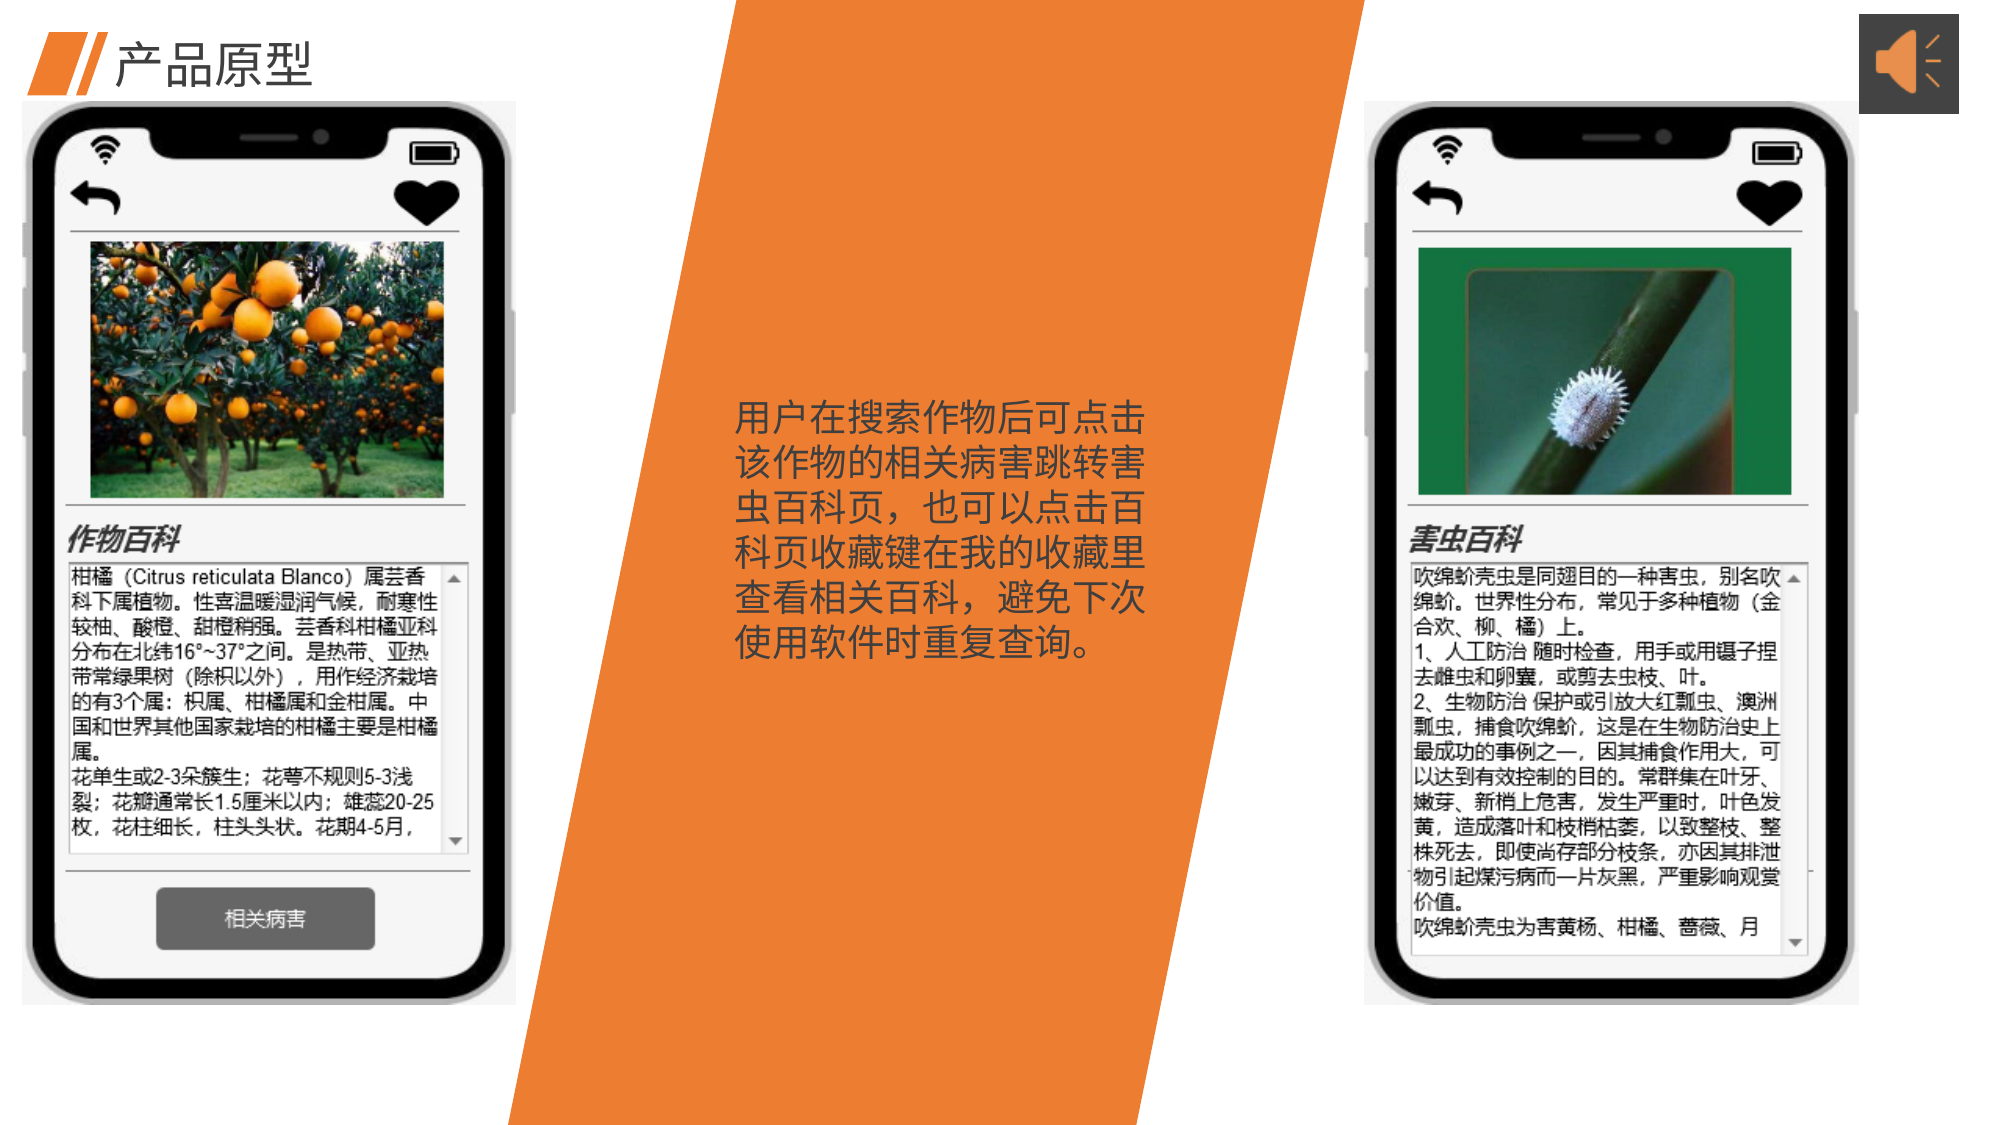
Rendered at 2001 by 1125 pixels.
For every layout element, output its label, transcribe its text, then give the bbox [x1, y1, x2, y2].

picture [22, 101, 516, 1005]
title 产品原型 [99, 26, 394, 101]
text_box 用户在搜索作物后可点击该作物的相关病害跳转害虫百科页，也可以点击百科页收藏键在我的收藏里查看相关百科，避免下次使用软件时重复查询。 [719, 387, 1198, 672]
picture [1364, 12, 1961, 1005]
text_box [506, 0, 1366, 1125]
